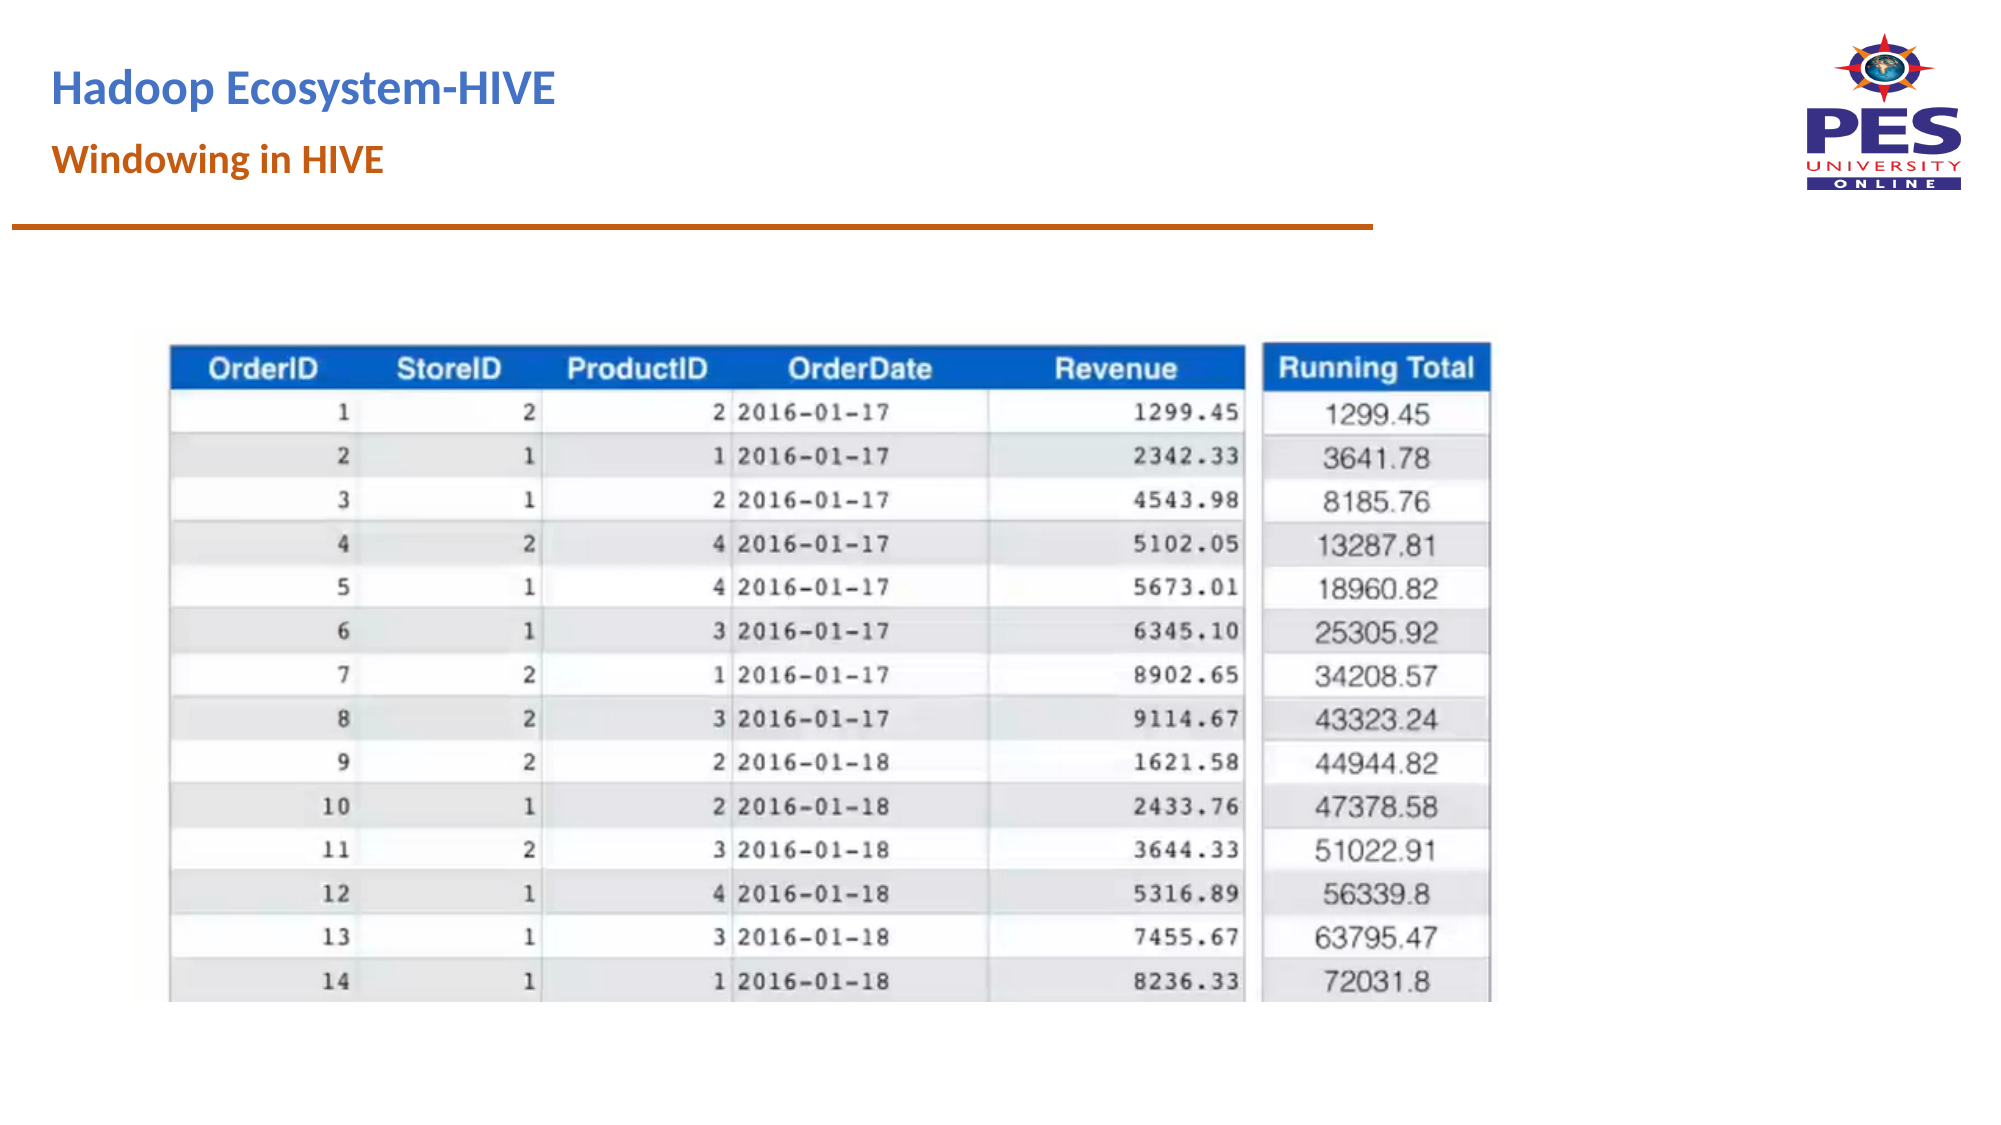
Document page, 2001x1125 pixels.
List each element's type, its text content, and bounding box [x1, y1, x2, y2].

picture [1807, 33, 1961, 190]
picture [132, 326, 1499, 1002]
text_box Windowing in HIVE [36, 123, 1349, 189]
text_box Hadoop Ecosystem-HIVE [36, 47, 1267, 123]
